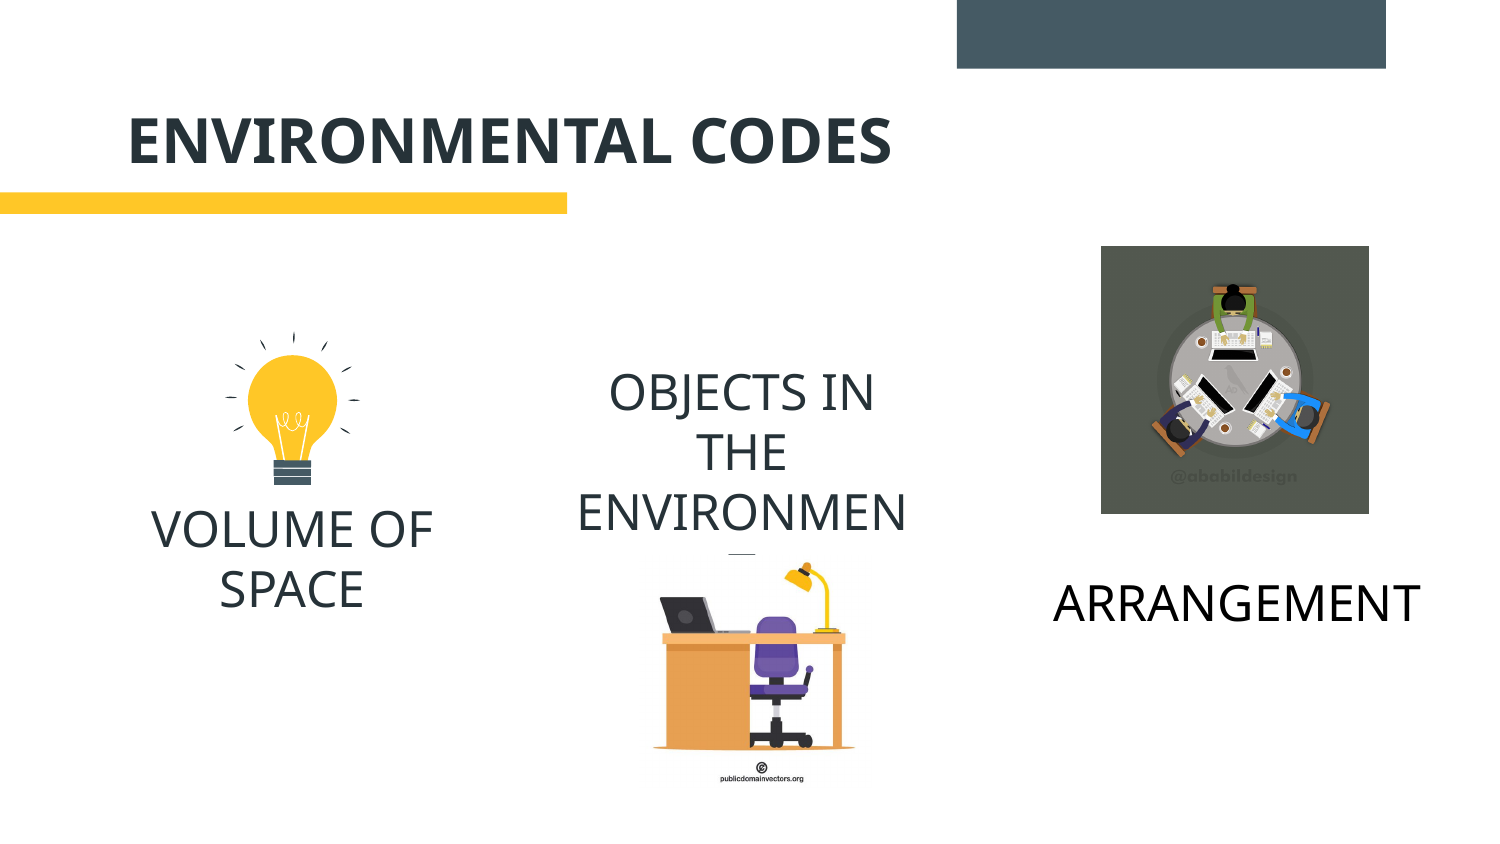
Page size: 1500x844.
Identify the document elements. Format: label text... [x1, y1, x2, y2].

picture [1101, 246, 1369, 514]
text_box [247, 355, 338, 460]
text_box [956, 0, 1386, 69]
text_box [273, 460, 312, 468]
picture [639, 555, 872, 788]
text_box [275, 414, 285, 460]
text_box [299, 421, 309, 460]
subtitle OBJECTS IN THE ENVIRONMENT [561, 436, 924, 525]
text_box ARRANGEMENT [1037, 556, 1438, 681]
text_box [273, 468, 311, 477]
title ENVIRONMENTAL CODES [111, 86, 1389, 193]
text_box [273, 477, 311, 485]
subtitle VOLUME OF SPACE [111, 513, 474, 602]
text_box [276, 411, 309, 432]
text_box [0, 192, 568, 214]
